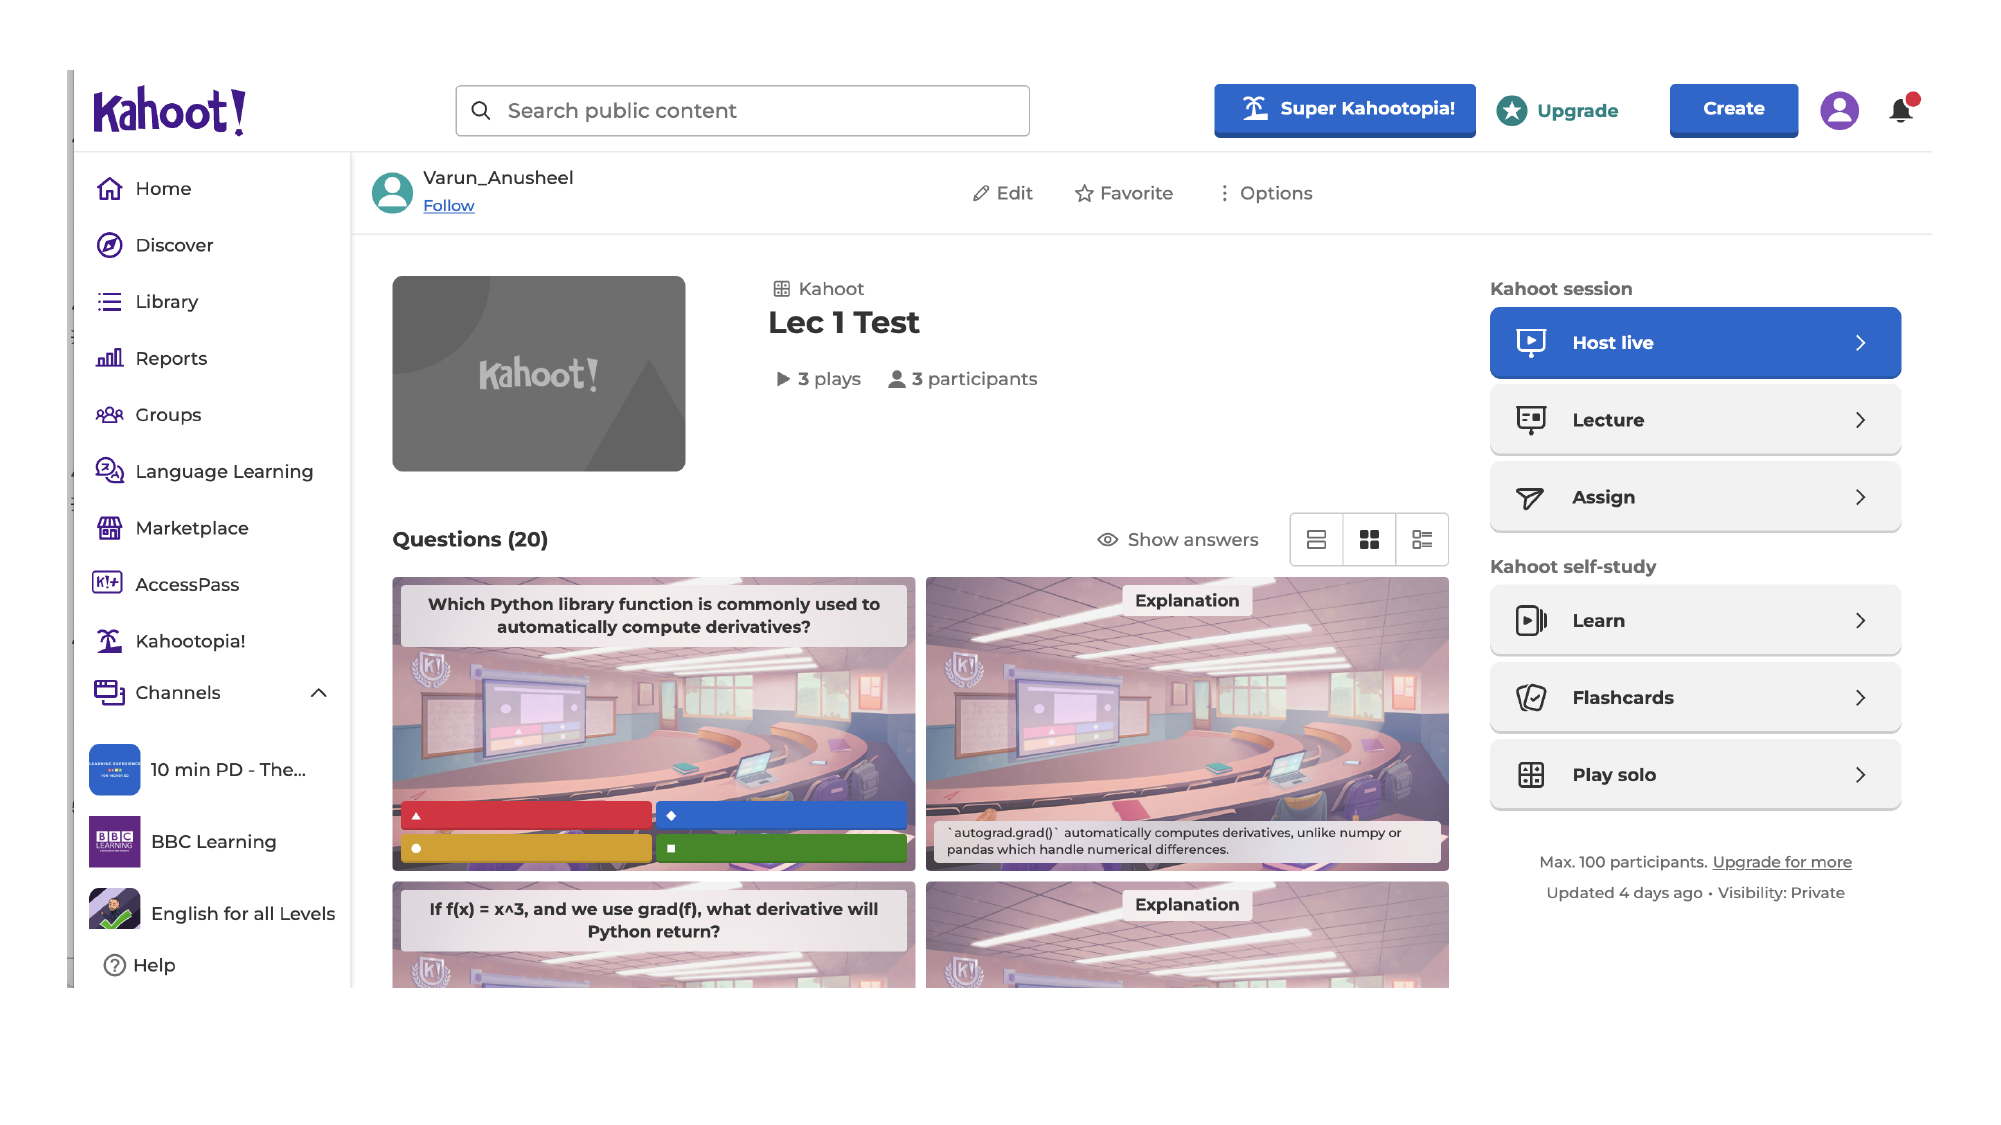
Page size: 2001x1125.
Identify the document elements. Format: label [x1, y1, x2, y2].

picture [67, 69, 1933, 989]
